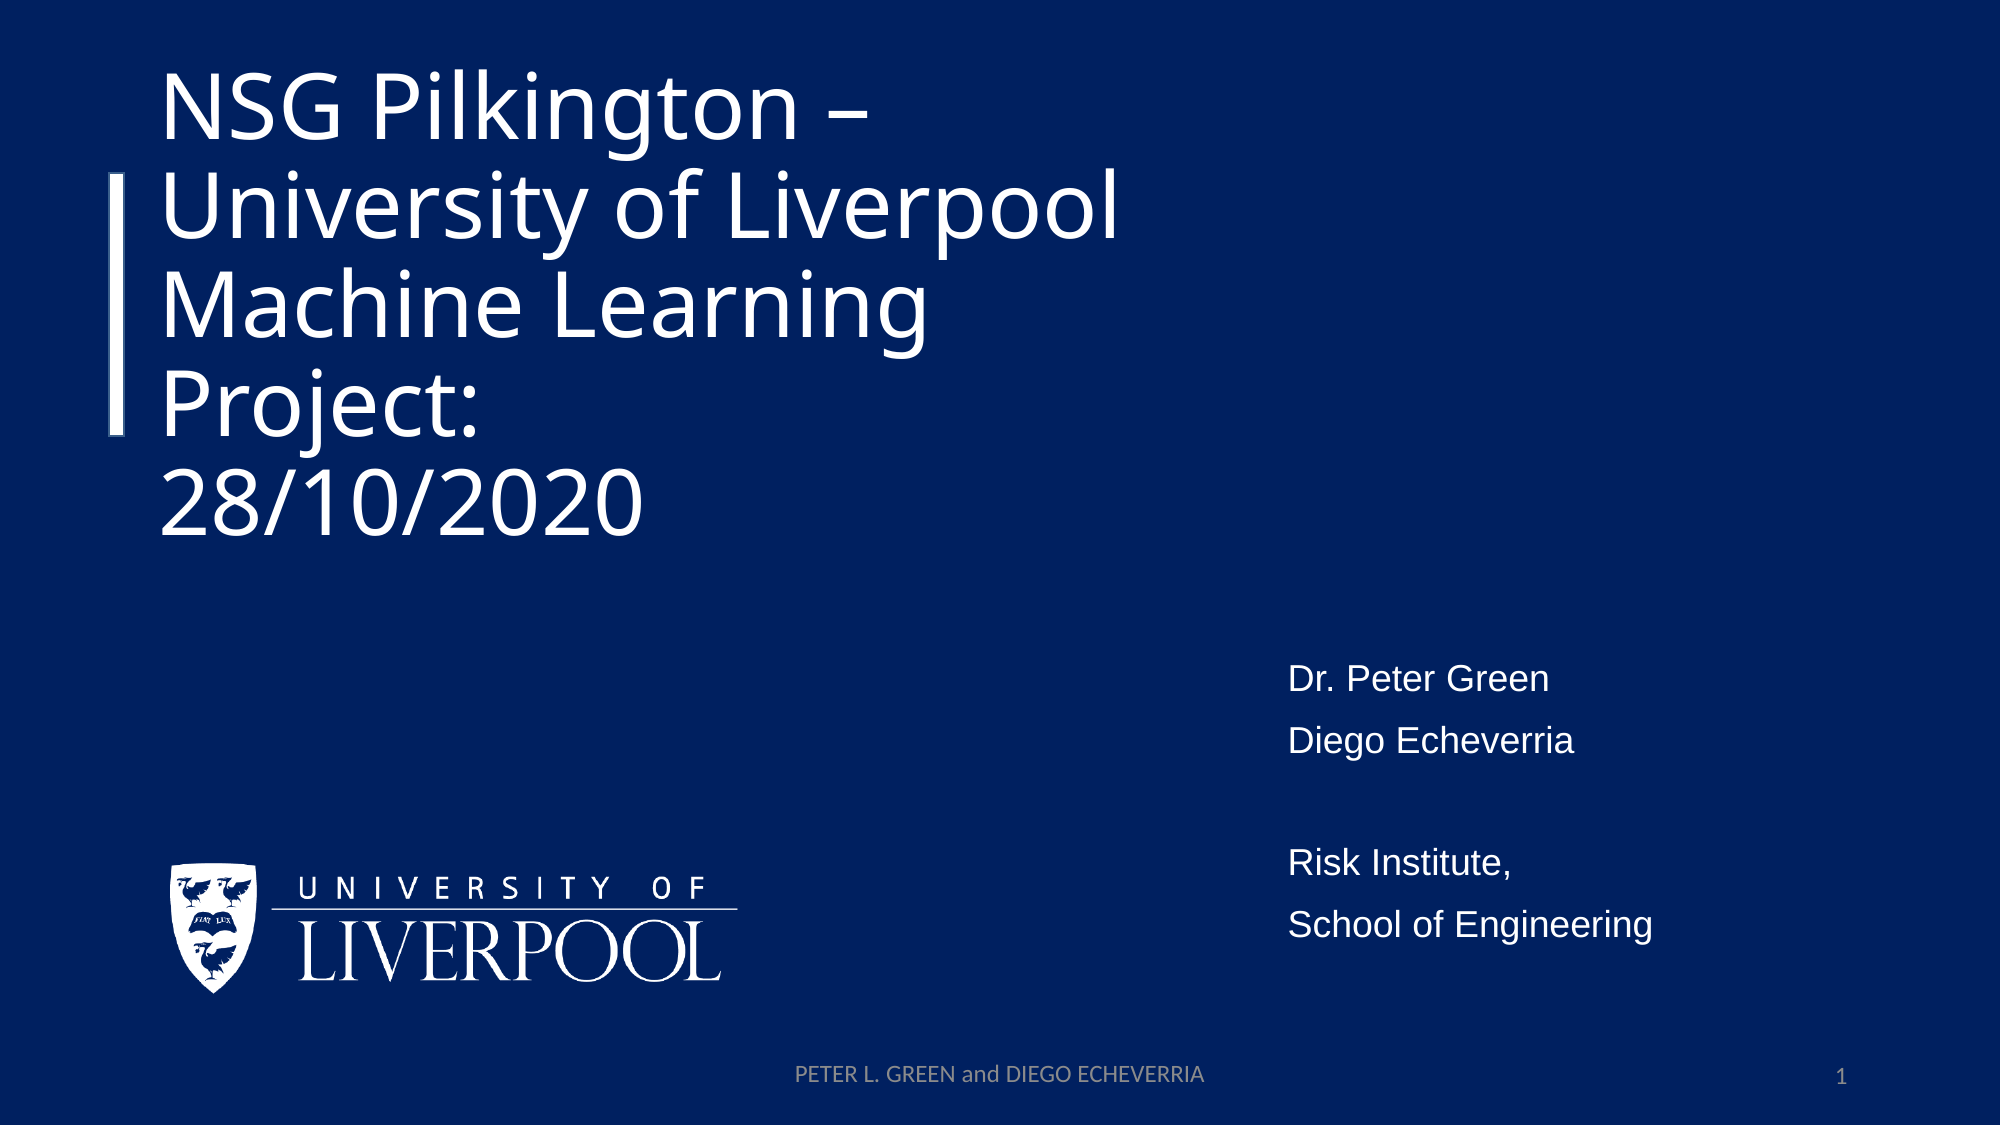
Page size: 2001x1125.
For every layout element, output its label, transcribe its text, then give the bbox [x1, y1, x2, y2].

footer PETER L. GREEN and DIEGO ECHEVERRIA [662, 1042, 1338, 1103]
subtitle Dr. Peter Green Diego Echeverria Risk Institute, School of Engineering [1272, 651, 1774, 1035]
picture [84, 777, 823, 1079]
title NSG Pilkington – University of Liverpool Machine Learning Project: 28/10/2020 [143, 87, 1182, 563]
text_box [108, 172, 125, 437]
slide_number 1 [1412, 1044, 1863, 1104]
